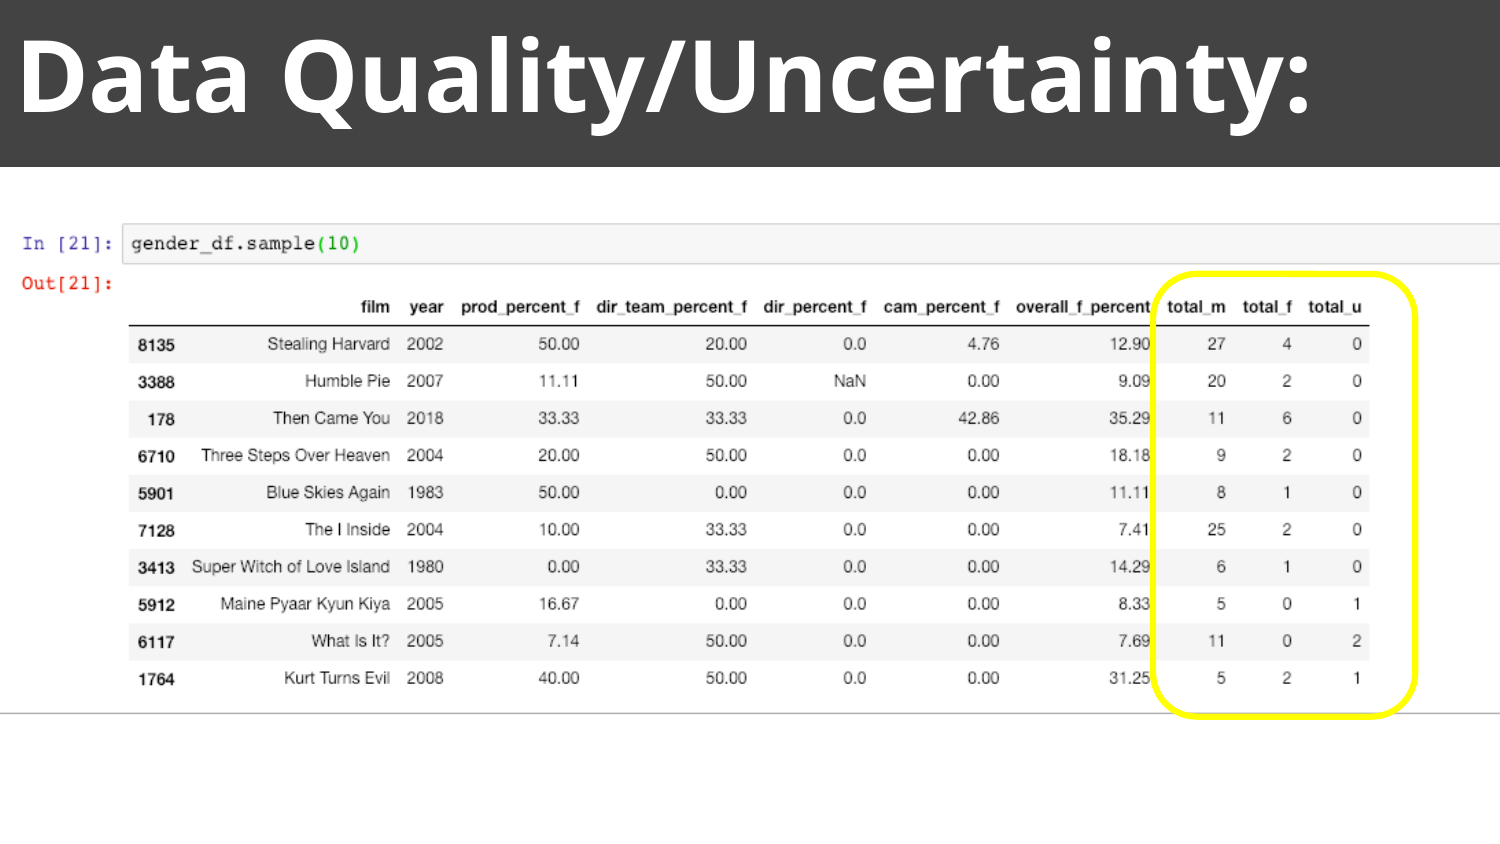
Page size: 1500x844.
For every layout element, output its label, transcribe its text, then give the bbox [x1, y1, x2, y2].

title Data Quality/Uncertainty: [0, 0, 1500, 167]
picture [0, 222, 1500, 717]
